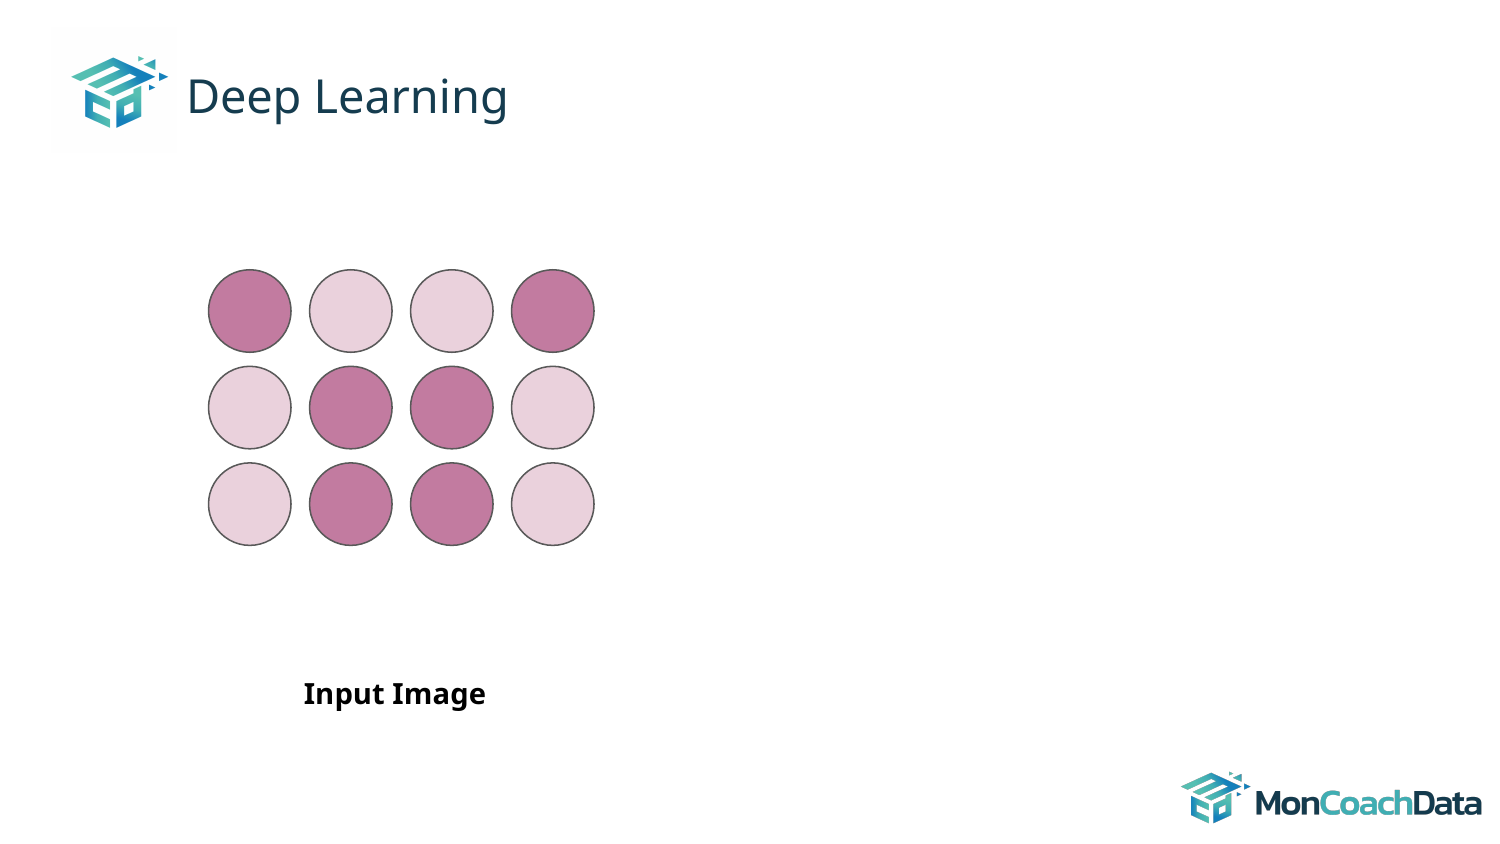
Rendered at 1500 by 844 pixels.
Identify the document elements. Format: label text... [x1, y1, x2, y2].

text_box [309, 269, 393, 353]
text_box [309, 366, 393, 449]
text_box [309, 462, 393, 546]
text_box [511, 366, 595, 449]
text_box [208, 269, 292, 353]
picture [1162, 750, 1500, 844]
text_box [511, 462, 595, 546]
picture [51, 27, 177, 153]
text_box Input Image [288, 660, 530, 743]
text_box [410, 269, 494, 353]
text_box [208, 366, 292, 449]
text_box [410, 366, 494, 449]
title Deep Learning [171, 48, 1449, 143]
text_box [410, 462, 494, 546]
text_box [208, 462, 292, 546]
text_box [511, 269, 595, 353]
